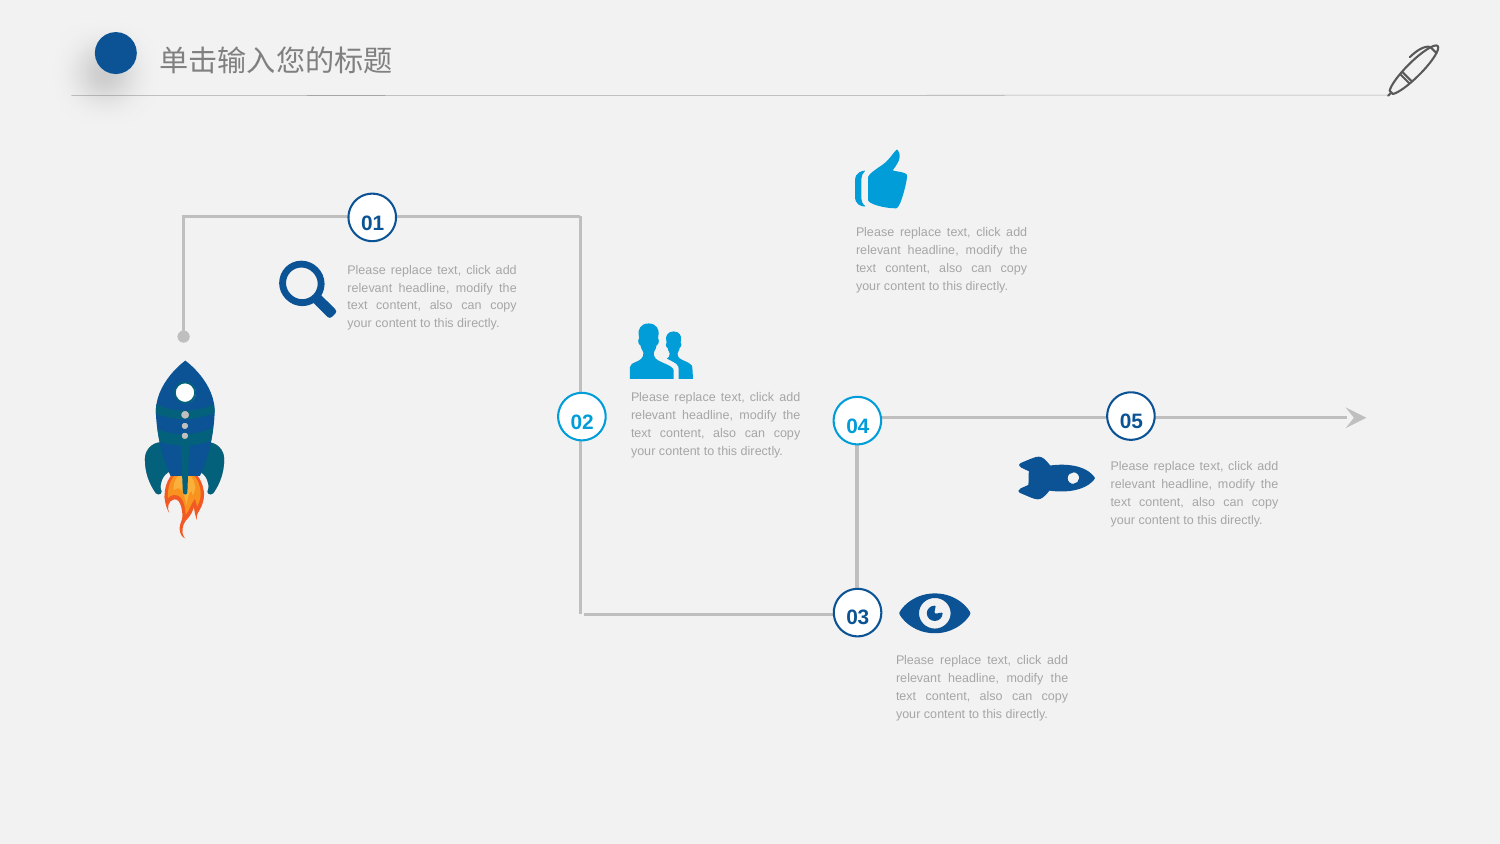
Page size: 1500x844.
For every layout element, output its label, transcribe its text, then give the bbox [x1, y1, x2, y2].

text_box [144, 360, 225, 539]
text_box [585, 390, 599, 397]
text_box 01 [350, 198, 395, 215]
text_box [1113, 390, 1149, 397]
text_box [899, 593, 971, 634]
text_box 03 [835, 593, 881, 635]
text_box 02 [585, 397, 605, 439]
text_box 05 [1108, 397, 1154, 416]
text_box [840, 394, 875, 401]
text_box [862, 587, 875, 593]
text_box [844, 635, 871, 639]
text_box [565, 391, 576, 397]
text_box [346, 204, 350, 215]
text_box [1018, 456, 1095, 500]
text_box [831, 407, 835, 434]
text_box [840, 587, 852, 593]
text_box Please replace text, click add relevant headline, modify the text content, also can copy your content to this directly. [844, 215, 1039, 353]
text_box [585, 439, 595, 443]
text_box [629, 323, 674, 379]
text_box [279, 260, 336, 318]
text_box 04 [835, 401, 880, 443]
text_box Please replace text, click add relevant headline, modify the text content, also can copy your content to this directly. [1099, 449, 1290, 587]
text_box [1117, 438, 1145, 442]
text_box 05 [1108, 425, 1154, 438]
text_box 02 [559, 397, 576, 439]
text_box [665, 331, 693, 379]
text_box [359, 240, 385, 244]
text_box [831, 599, 835, 613]
text_box Please replace text, click add relevant headline, modify the text content, also can copy your content to this directly. [336, 253, 528, 385]
text_box Please replace text, click add relevant headline, modify the text content, also can copy your content to this directly. [884, 643, 1080, 782]
text_box [868, 149, 908, 209]
text_box [855, 170, 866, 207]
text_box [355, 191, 390, 198]
text_box 01 [350, 225, 395, 240]
text_box Please replace text, click add relevant headline, modify the text content, also can copy your content to this directly. [619, 380, 812, 513]
